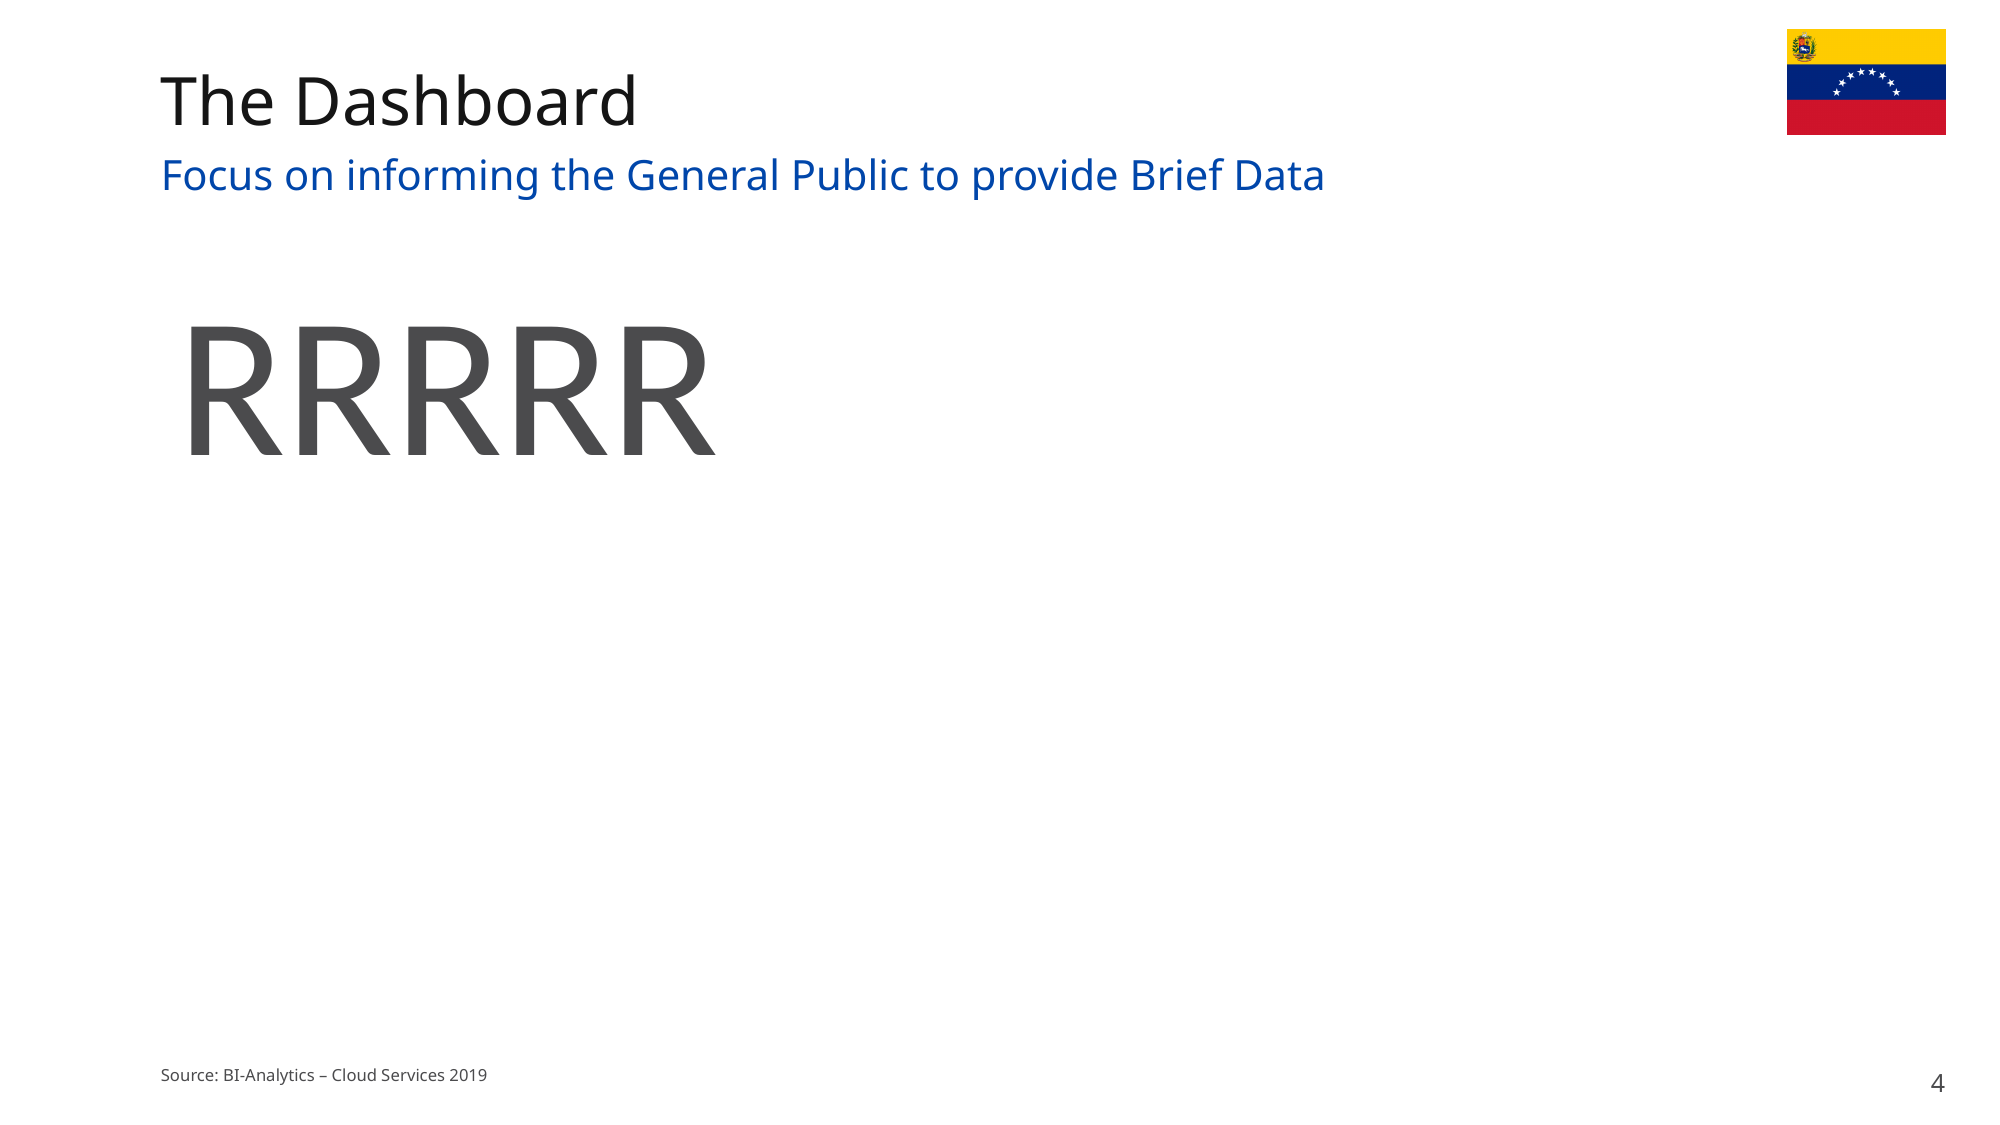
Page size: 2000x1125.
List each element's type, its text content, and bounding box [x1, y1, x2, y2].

title The Dashboard [160, 58, 1419, 140]
list Focus on informing the General Public to provide Brief Data [160, 148, 1857, 200]
list Source: BI-Analytics – Cloud Services 2019 [160, 1064, 489, 1085]
slide_number 4 [1893, 1069, 1946, 1100]
picture [1786, 28, 1946, 135]
text_box RRRRR [162, 247, 2000, 503]
